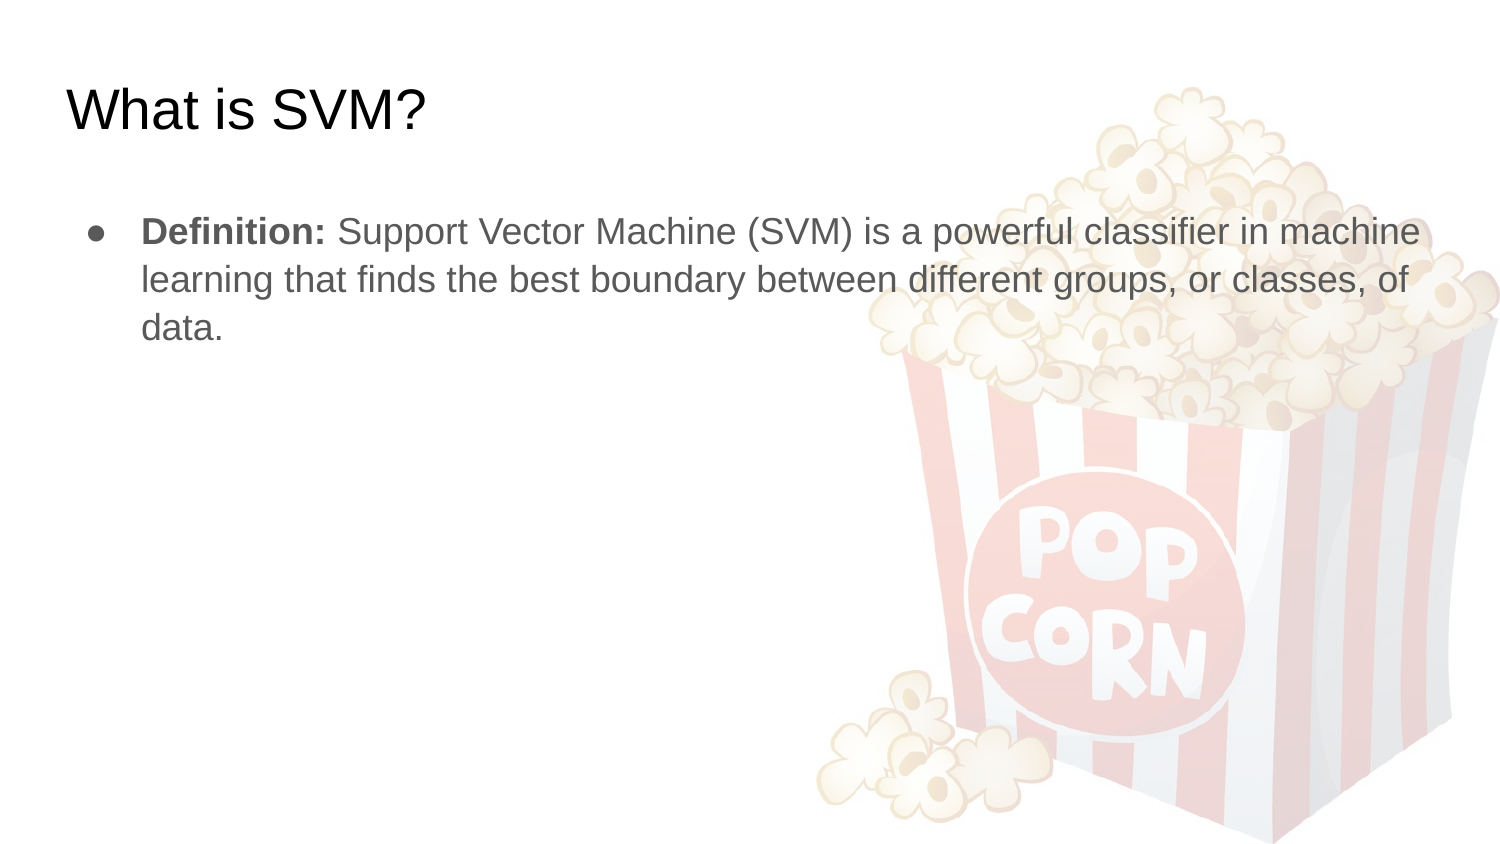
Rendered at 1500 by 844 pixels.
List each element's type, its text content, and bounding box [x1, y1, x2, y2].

picture [816, 87, 1500, 844]
title What is SVM? [51, 63, 1449, 158]
list Definition: Support Vector Machine (SVM) is a powerful classifier in machine learning that finds the best boundary between different groups, or classes, of data. [51, 189, 811, 750]
